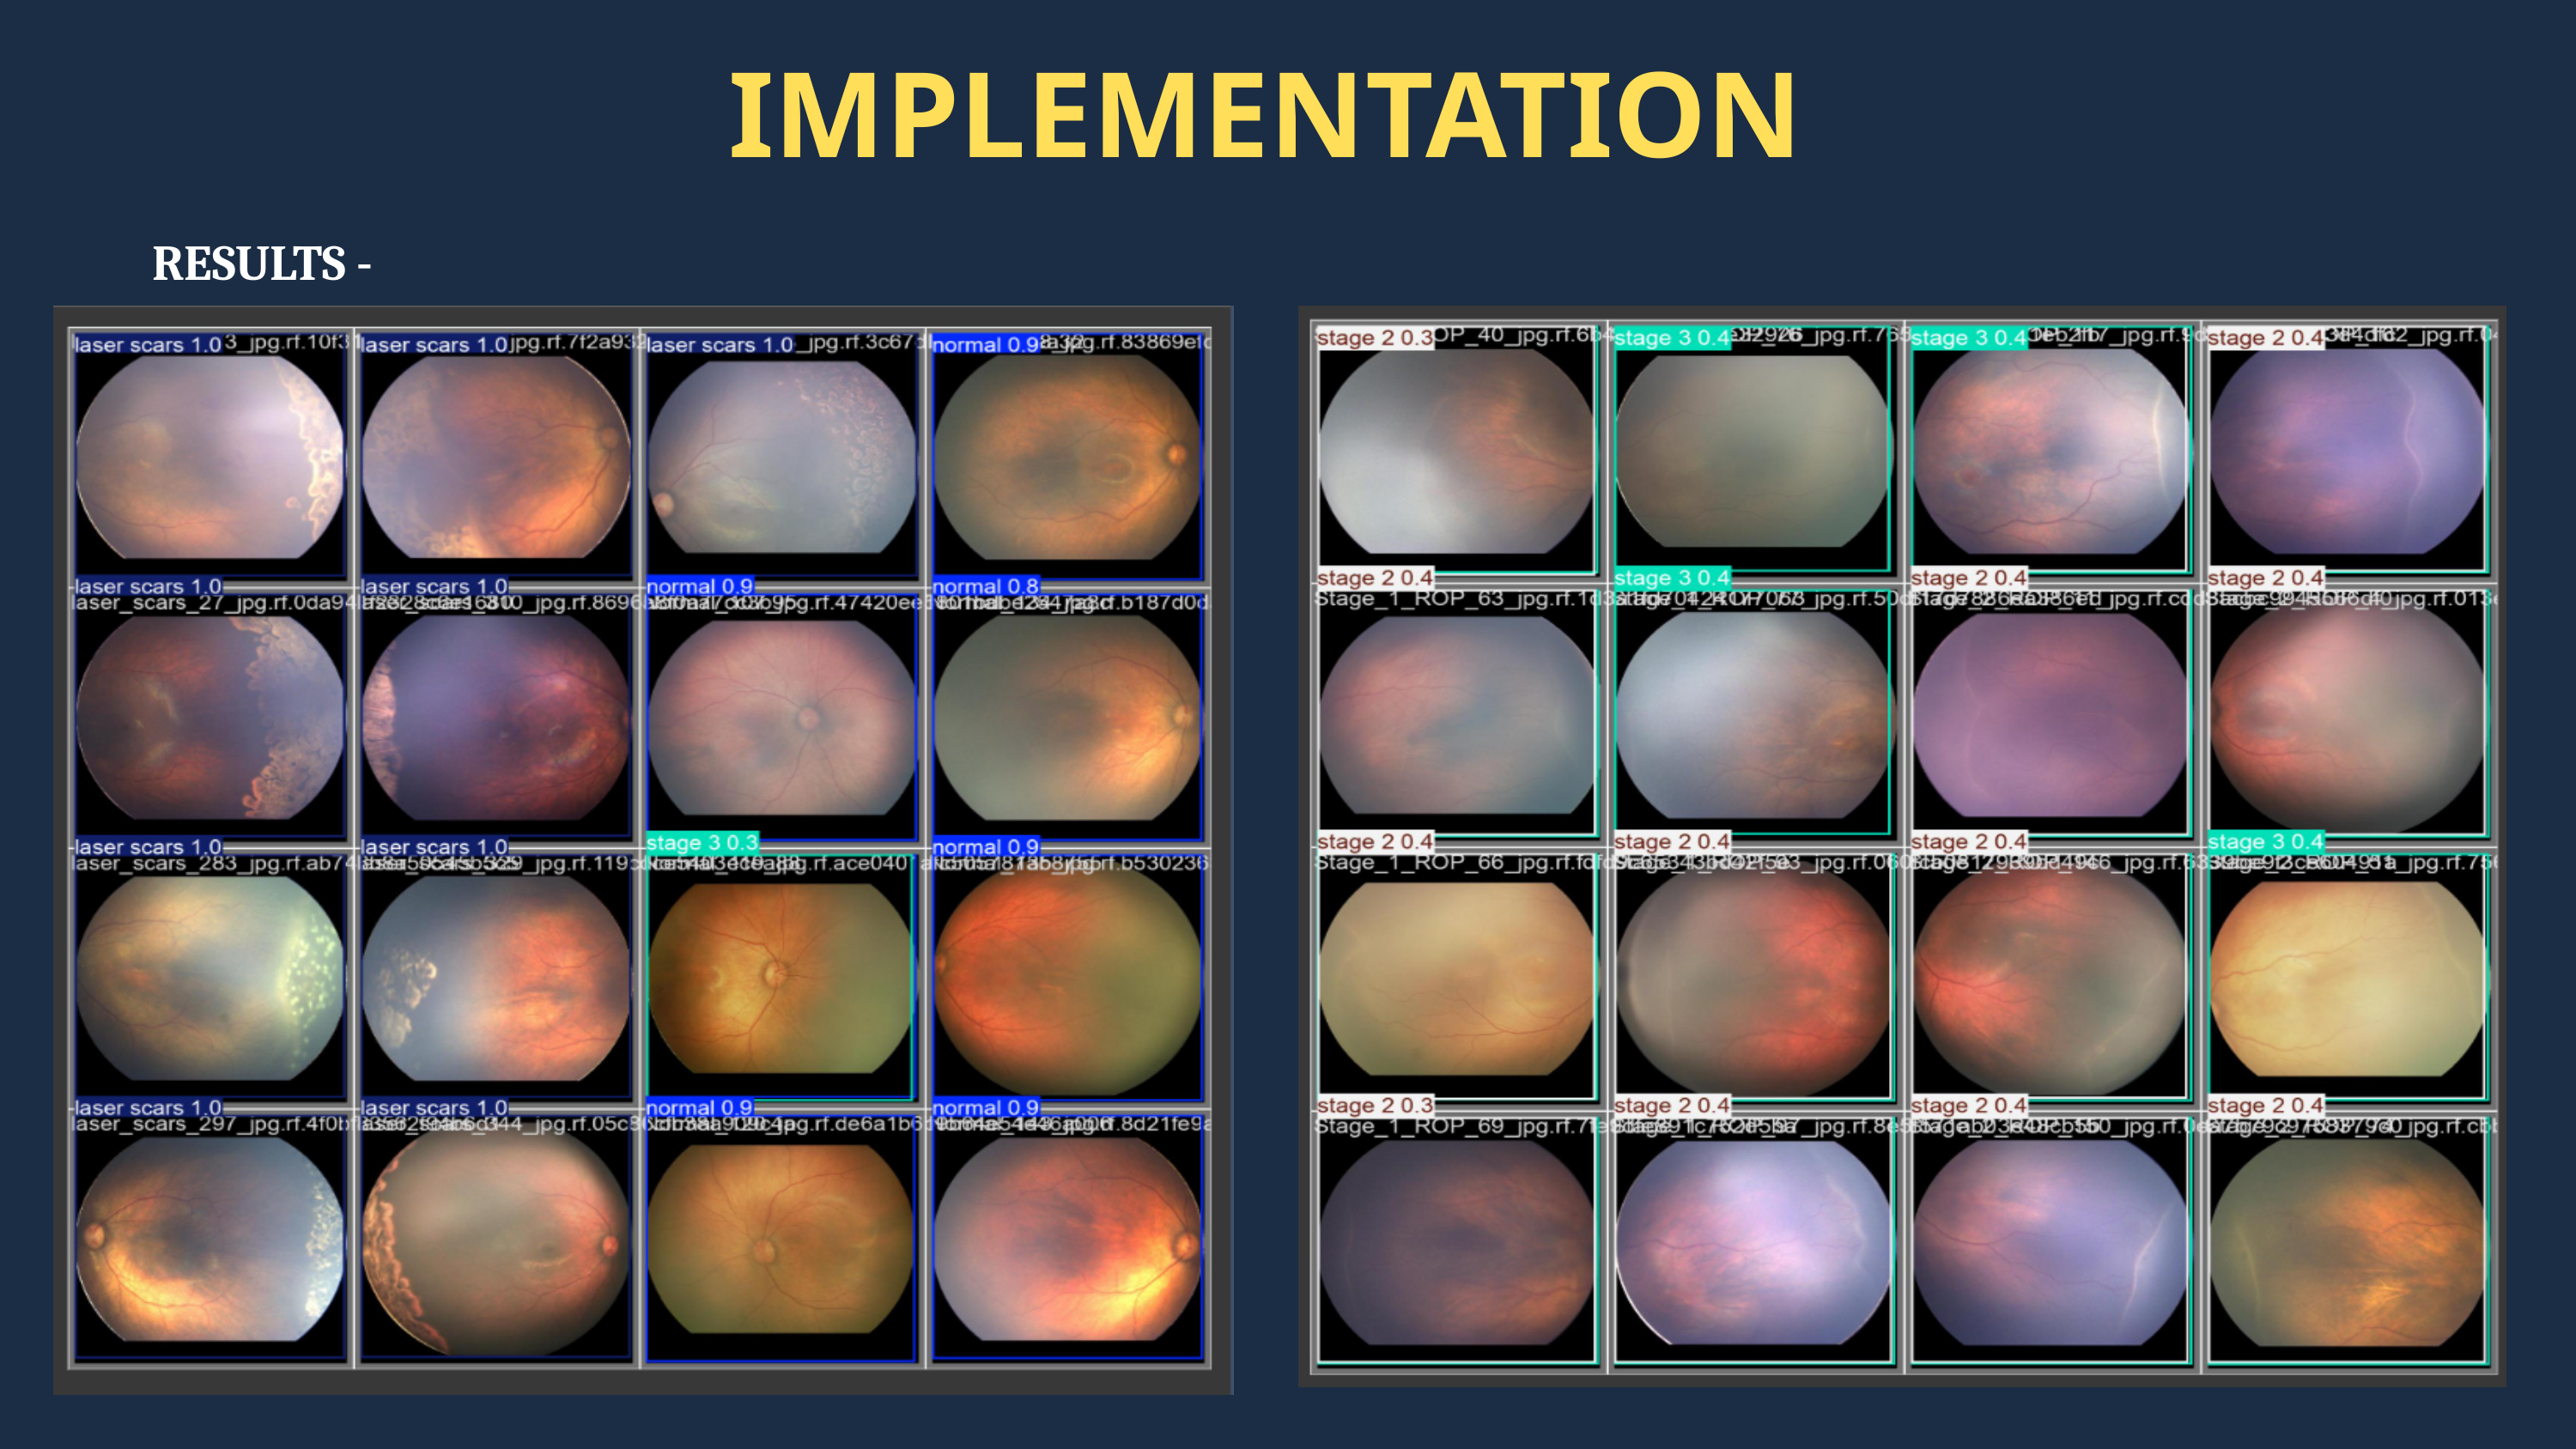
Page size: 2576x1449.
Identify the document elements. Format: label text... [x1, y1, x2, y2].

picture [1298, 305, 2506, 1387]
text_box IMPLEMENTATION [278, 45, 2253, 182]
picture [53, 306, 1234, 1395]
text_box RESULTS - [139, 198, 2447, 1431]
